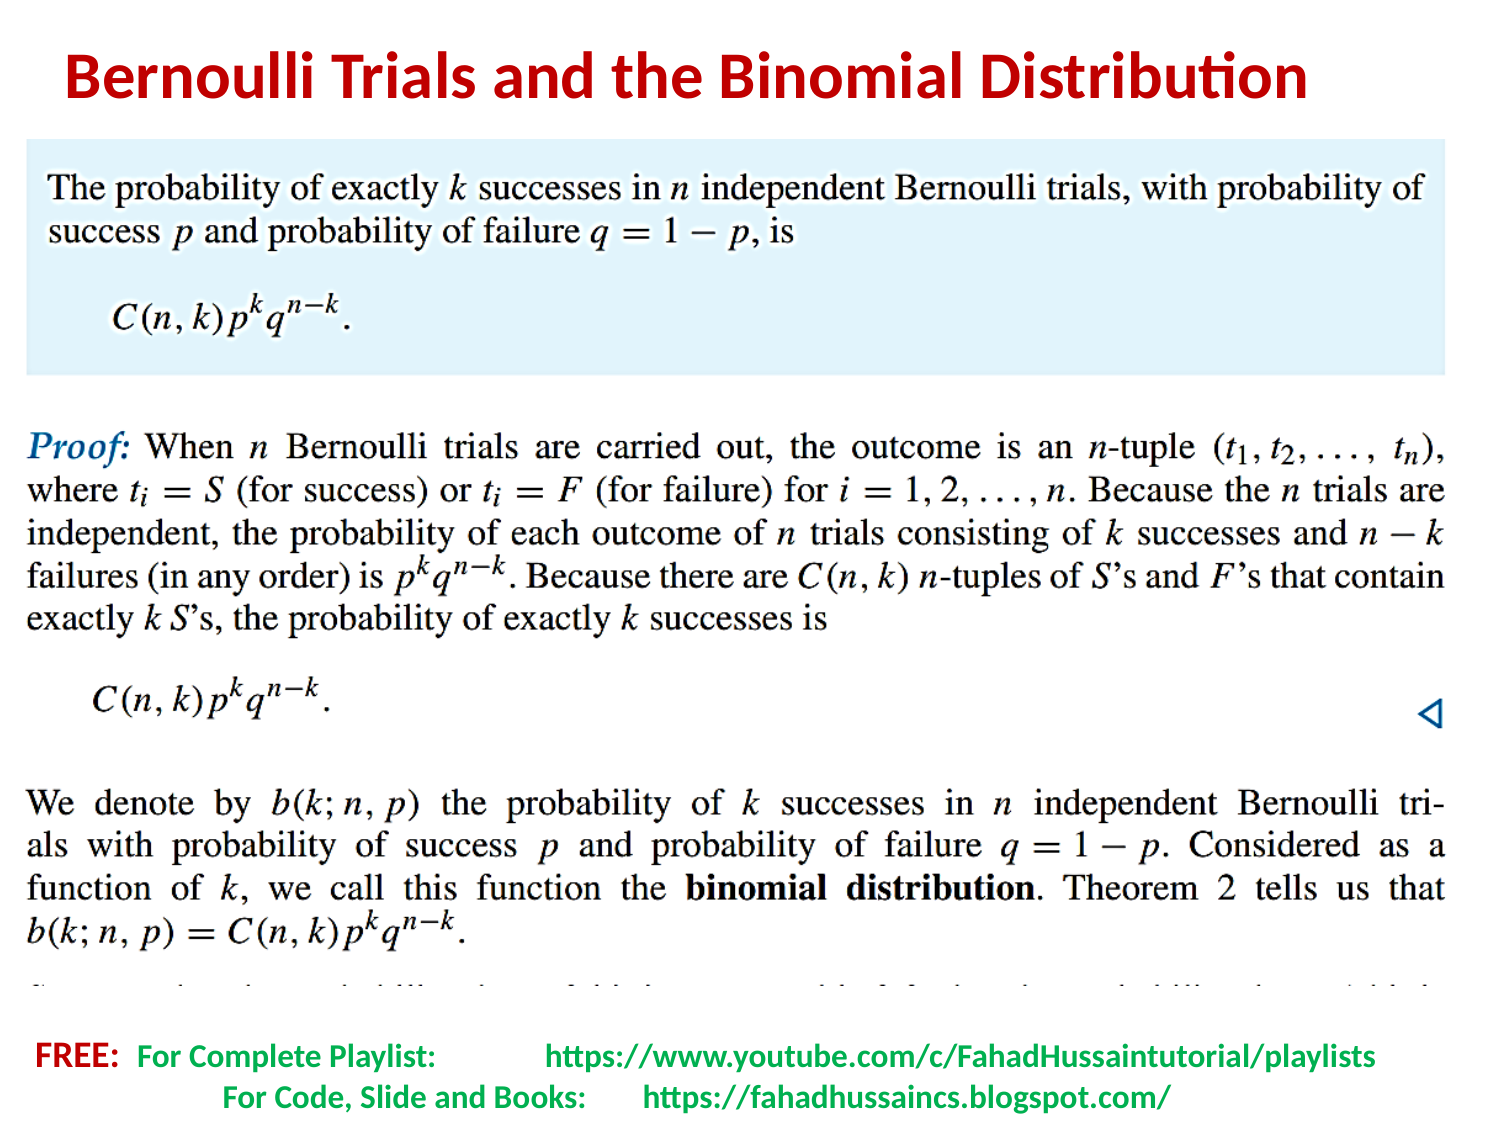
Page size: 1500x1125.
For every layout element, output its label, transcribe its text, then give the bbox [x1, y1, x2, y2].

picture [23, 139, 1461, 986]
text_box FREE: For Complete Playlist: https://www.youtube.com/c/FahadHussaintutorial/playlists For Code, Slide and Books: https://fahadhussaincs.blogspot.com/ [20, 1022, 1480, 1123]
text_box Bernoulli Trials and the Binomial Distribution [49, 24, 1480, 120]
